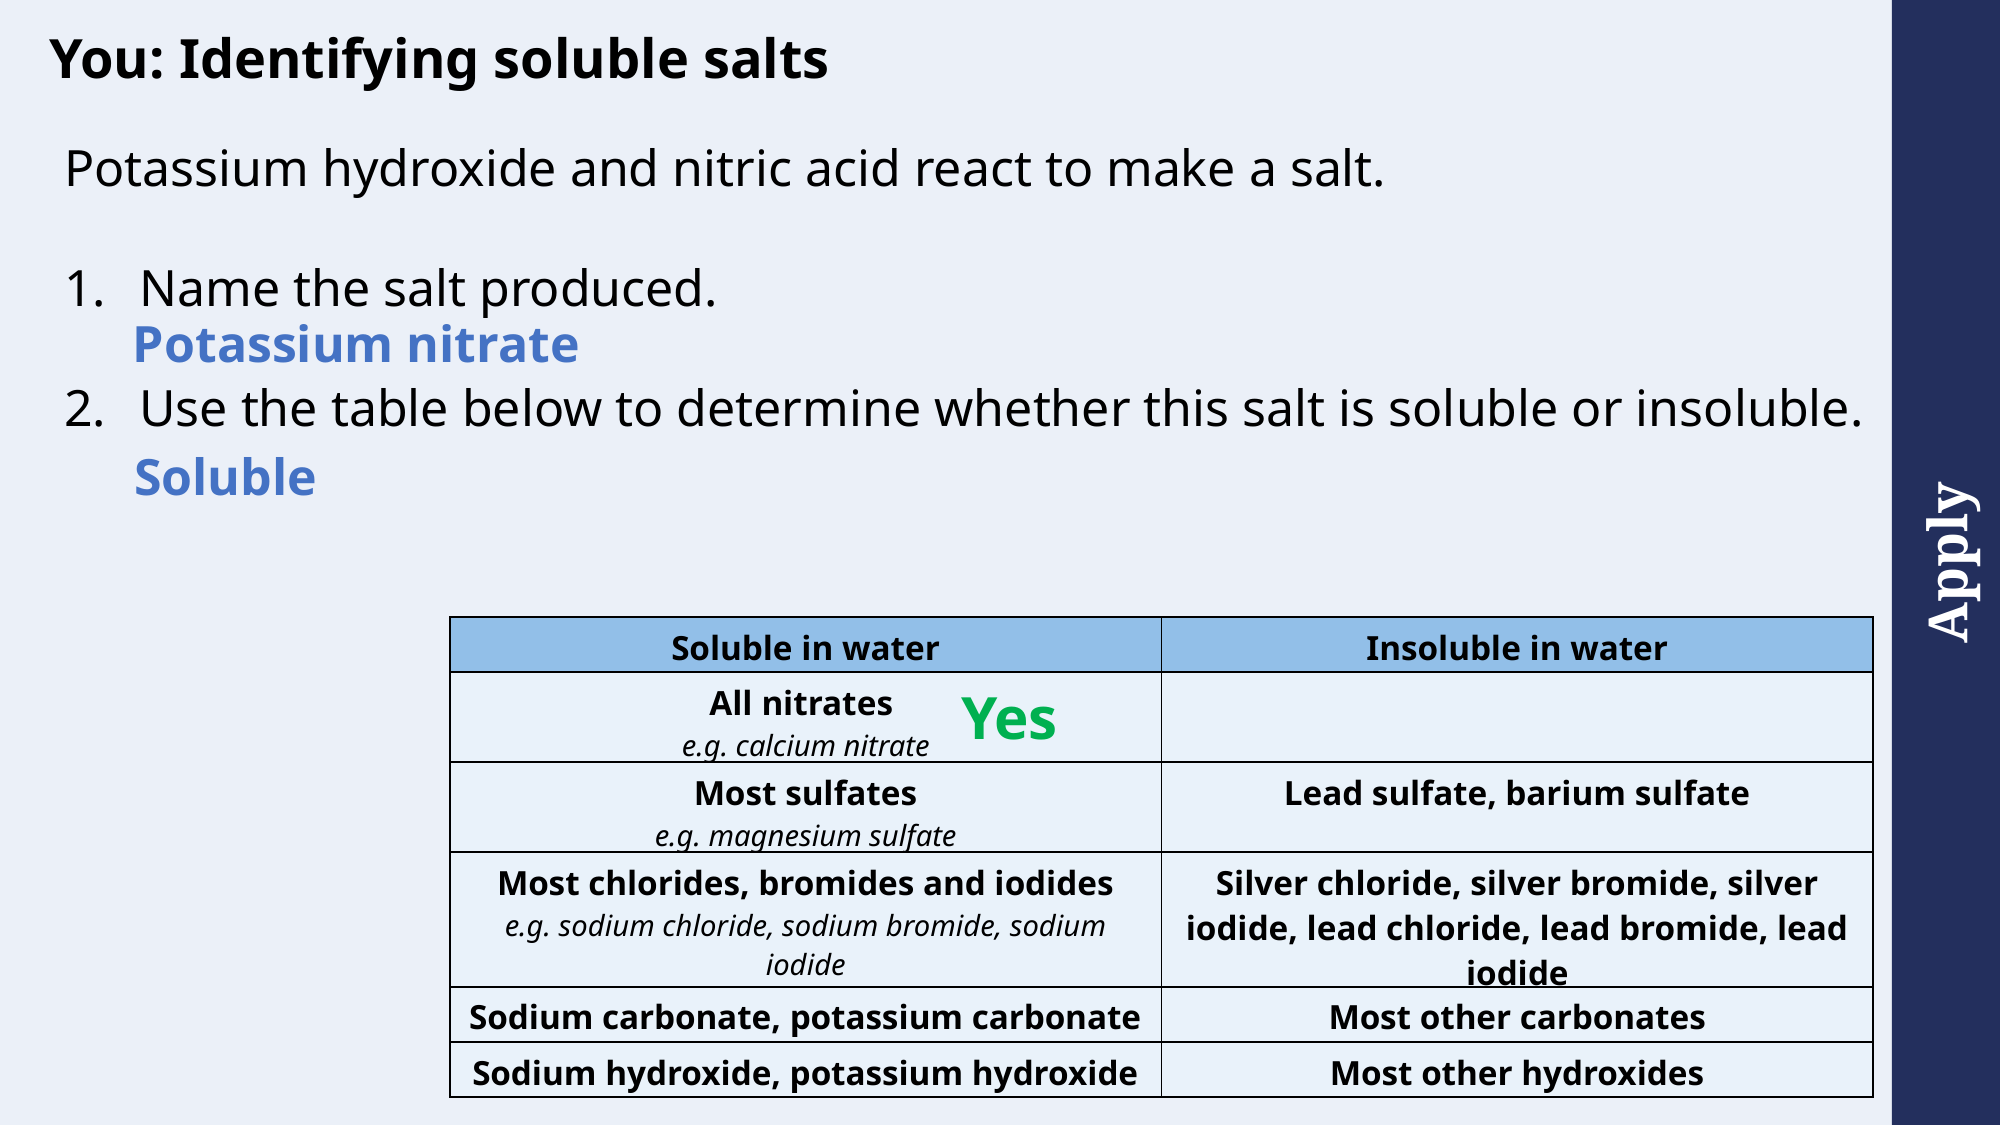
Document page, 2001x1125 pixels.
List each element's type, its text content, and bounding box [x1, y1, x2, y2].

table_cell [1162, 673, 1872, 761]
table_cell Most chlorides, bromides and iodides e.g. sodium chloride, sodium bromide, sodium iodide [451, 853, 1161, 986]
table_cell Silver chloride, silver bromide, silver iodide, lead chloride, lead bromide, lead iodide [1162, 853, 1872, 986]
table_cell Most other carbonates [1162, 988, 1872, 1041]
text_box Yes [946, 673, 1073, 759]
table_header Insoluble in water [1162, 618, 1872, 671]
text_box Potassium hydroxide and nitric acid react to make a salt. Name the salt produced. Use the table below to determine whether this salt is soluble or insoluble. [49, 129, 1893, 444]
text_box Soluble [119, 438, 374, 513]
table_cell Most sulfates e.g. magnesium sulfate [451, 763, 1161, 851]
table_cell Lead sulfate, barium sulfate [1162, 763, 1872, 851]
table_cell All nitrates e.g. calcium nitrate [451, 673, 1161, 761]
title You: Identifying soluble salts [34, 0, 1777, 119]
table_header Soluble in water [451, 618, 1161, 671]
table_cell Sodium hydroxide, potassium hydroxide [451, 1043, 1161, 1096]
text_box Potassium nitrate [118, 305, 1373, 381]
table_cell Most other hydroxides [1162, 1043, 1872, 1096]
table_cell Sodium carbonate, potassium carbonate [451, 988, 1161, 1041]
